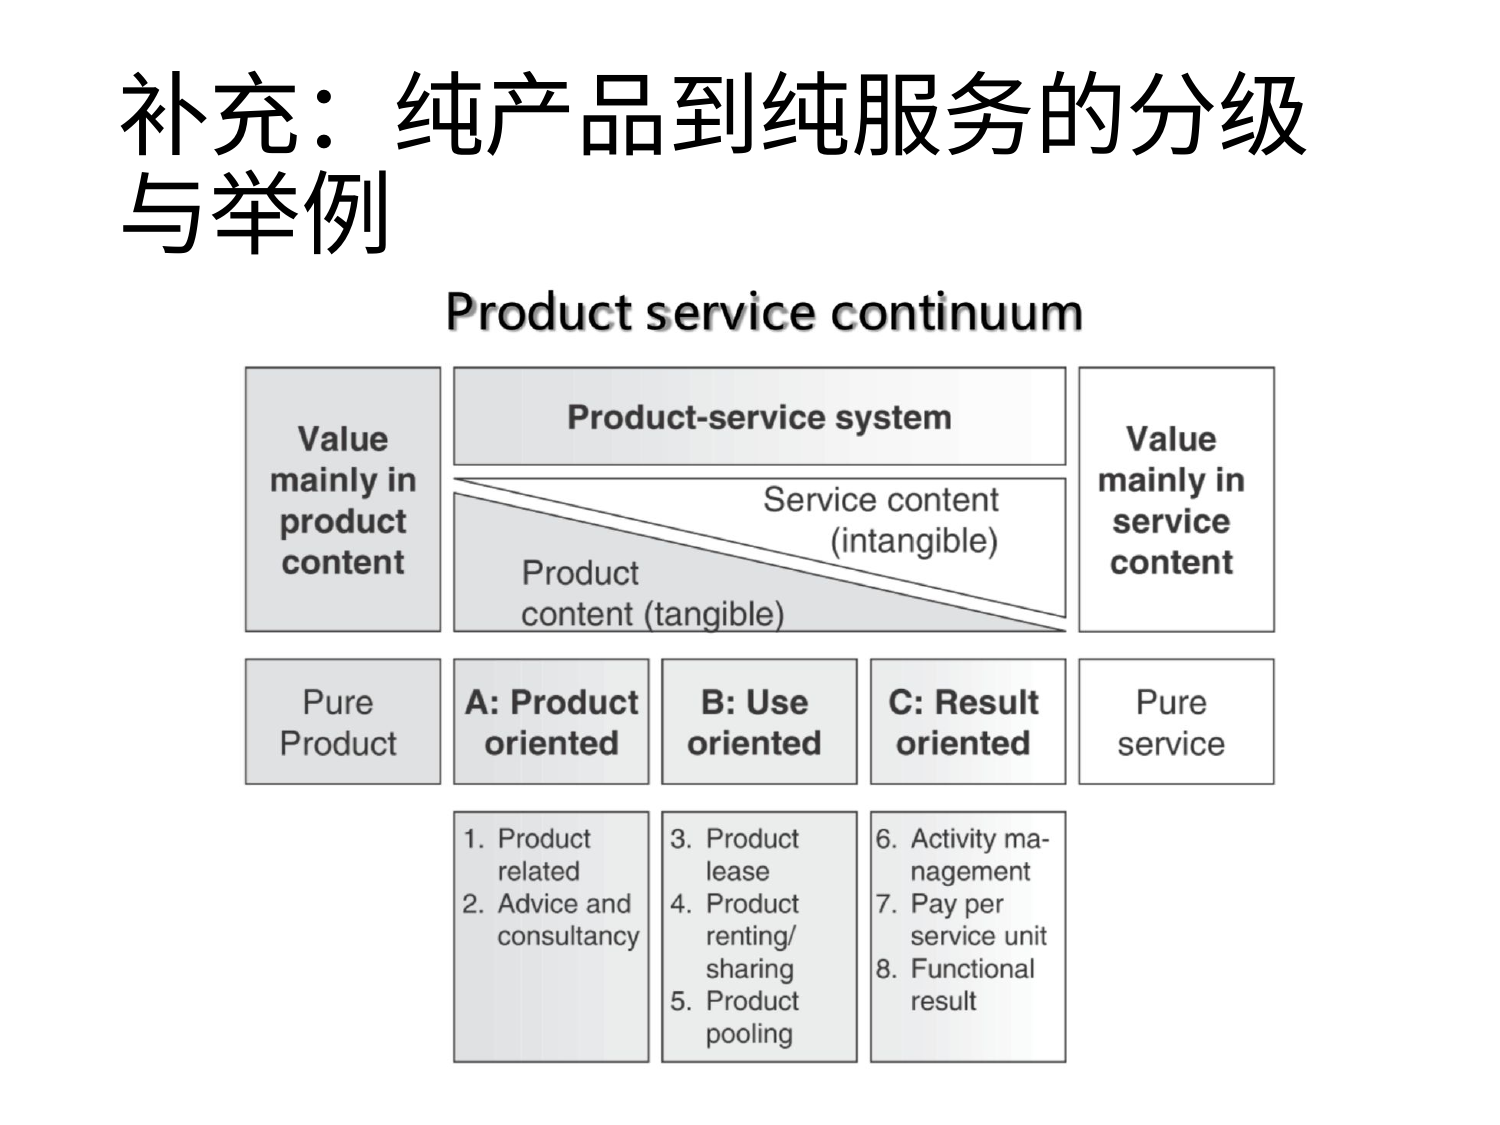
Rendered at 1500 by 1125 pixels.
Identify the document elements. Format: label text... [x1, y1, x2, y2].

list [226, 277, 1297, 1073]
title 补充：纯产品到纯服务的分级与举例 [103, 59, 1397, 278]
